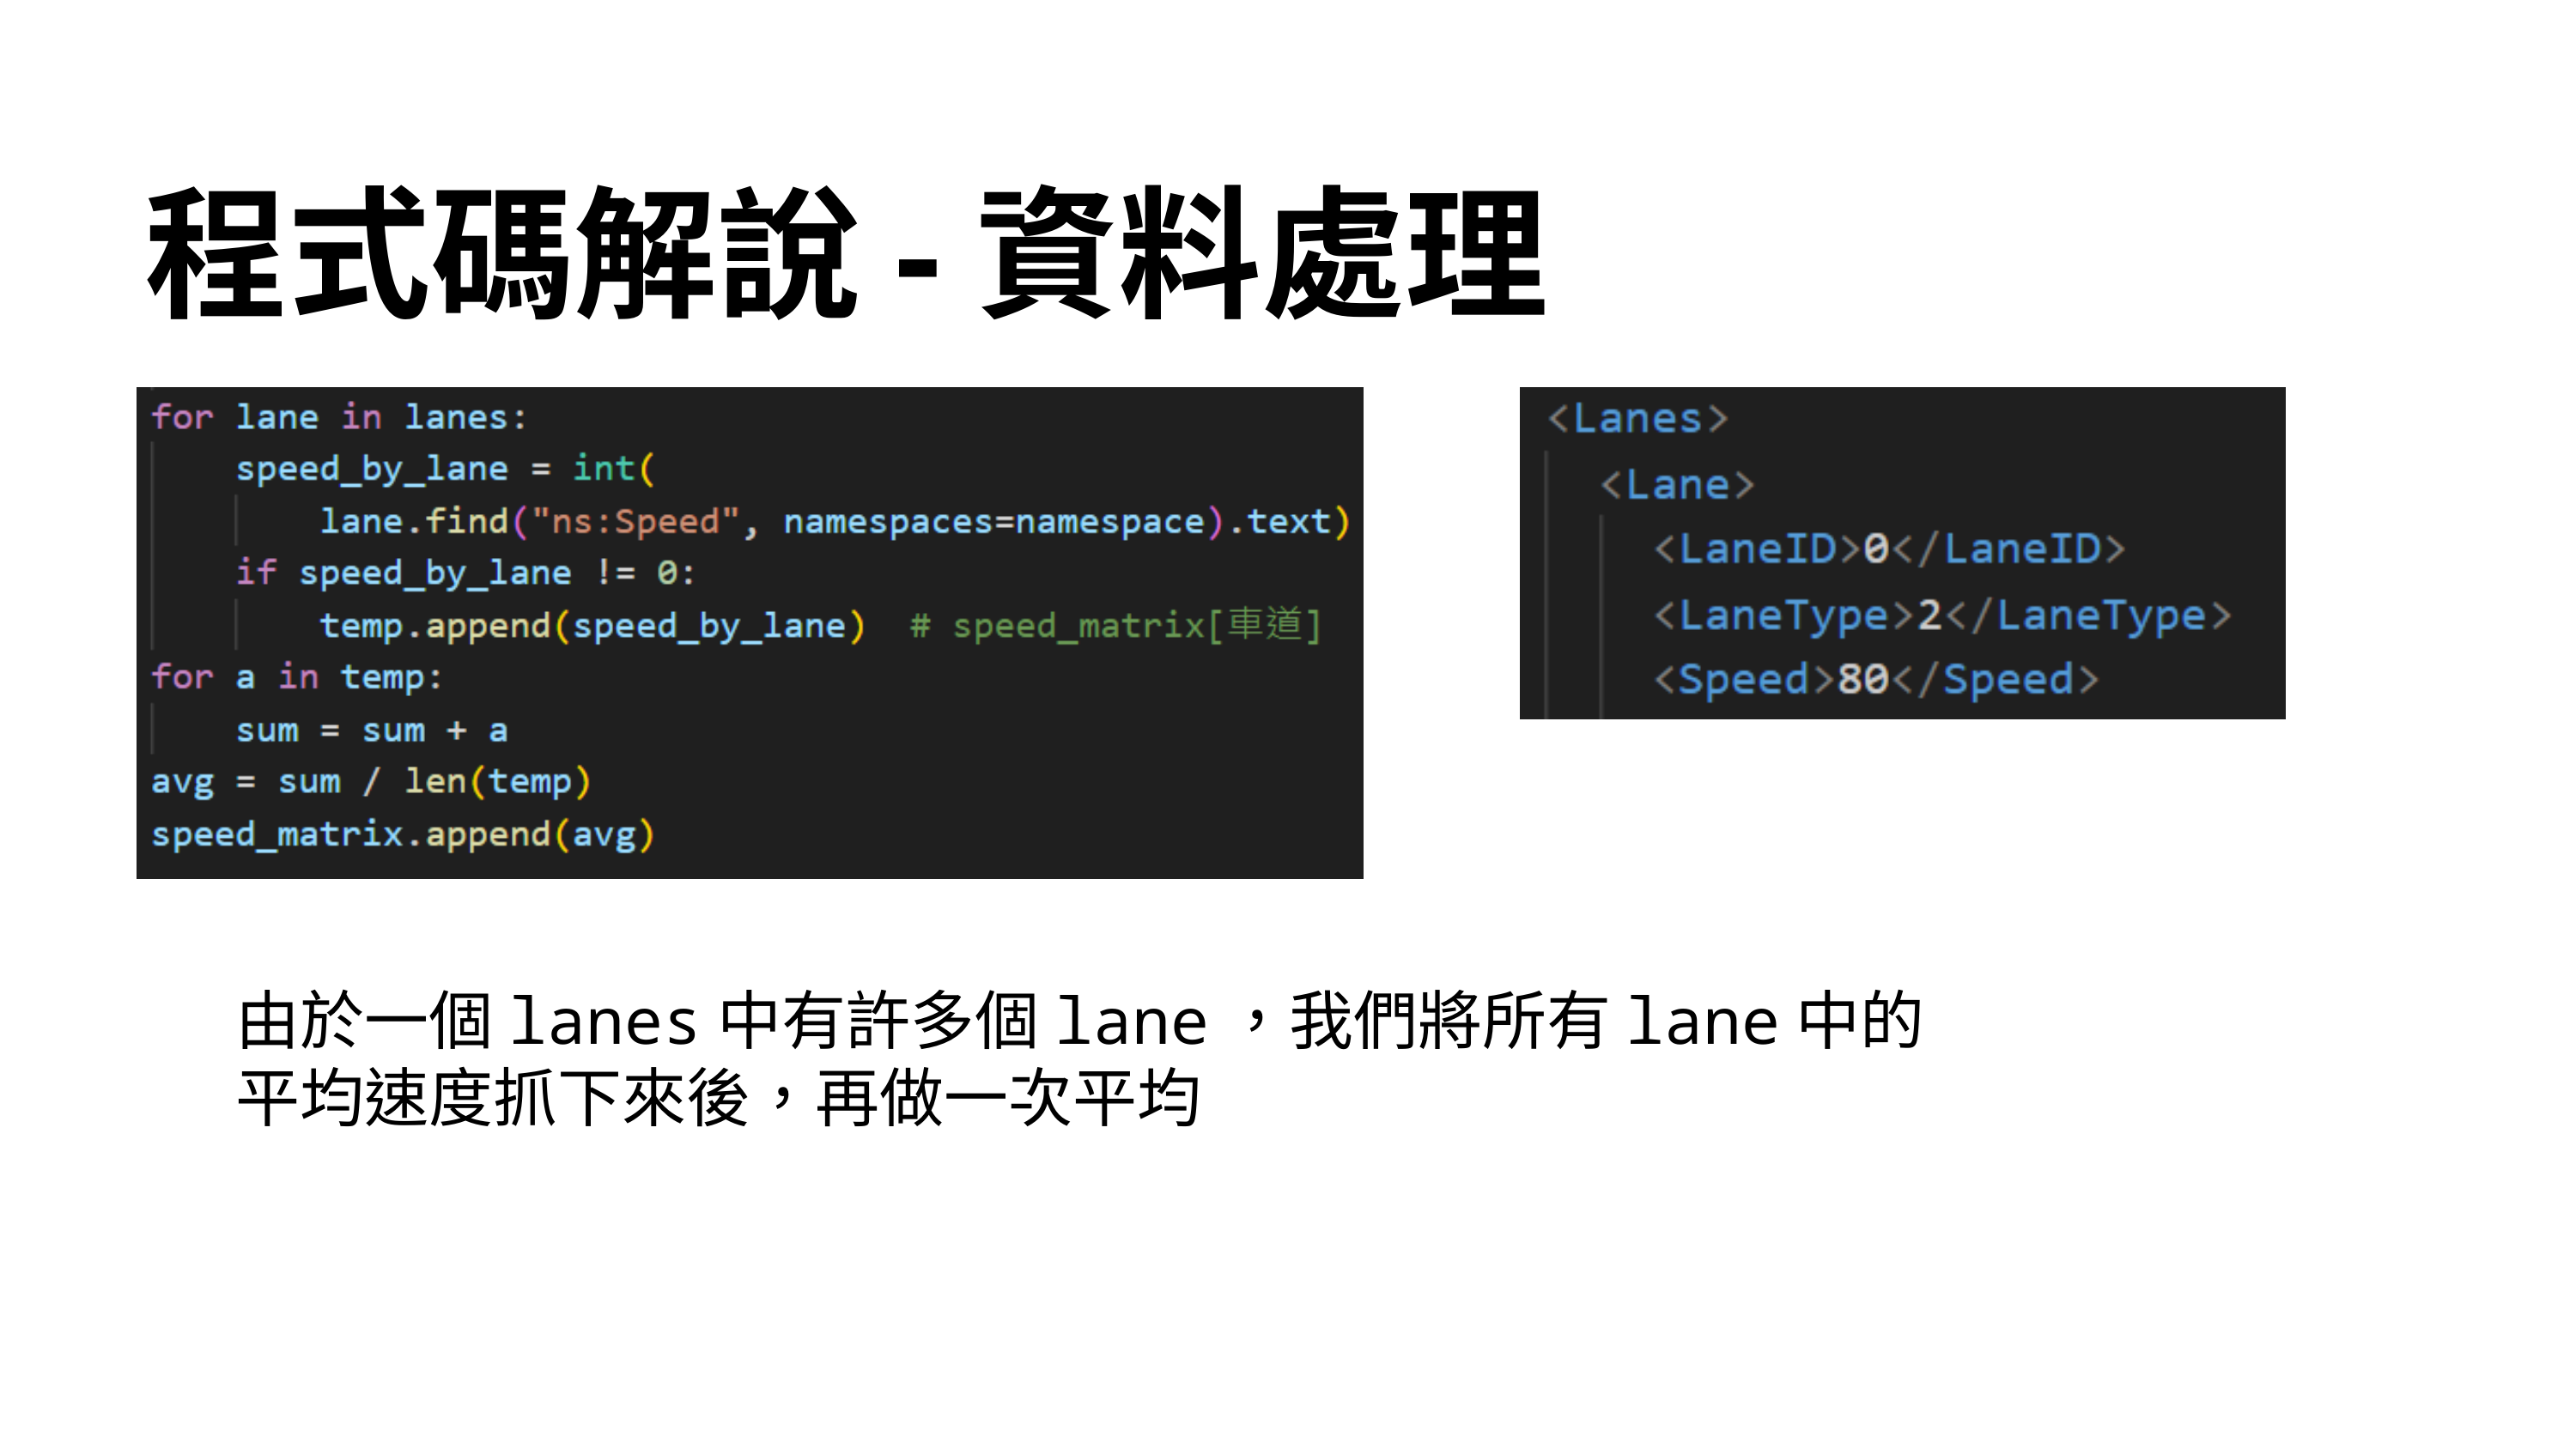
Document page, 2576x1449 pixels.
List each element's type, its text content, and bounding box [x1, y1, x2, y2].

picture [1519, 386, 2286, 720]
text_box 程式碼解說-資料處理 [144, 149, 1595, 336]
text_box 由於一個lanes中有許多個lane，我們將所有lane中的平均速度抓下來後，再做一次平均 [222, 973, 2002, 1141]
picture [136, 387, 1364, 879]
